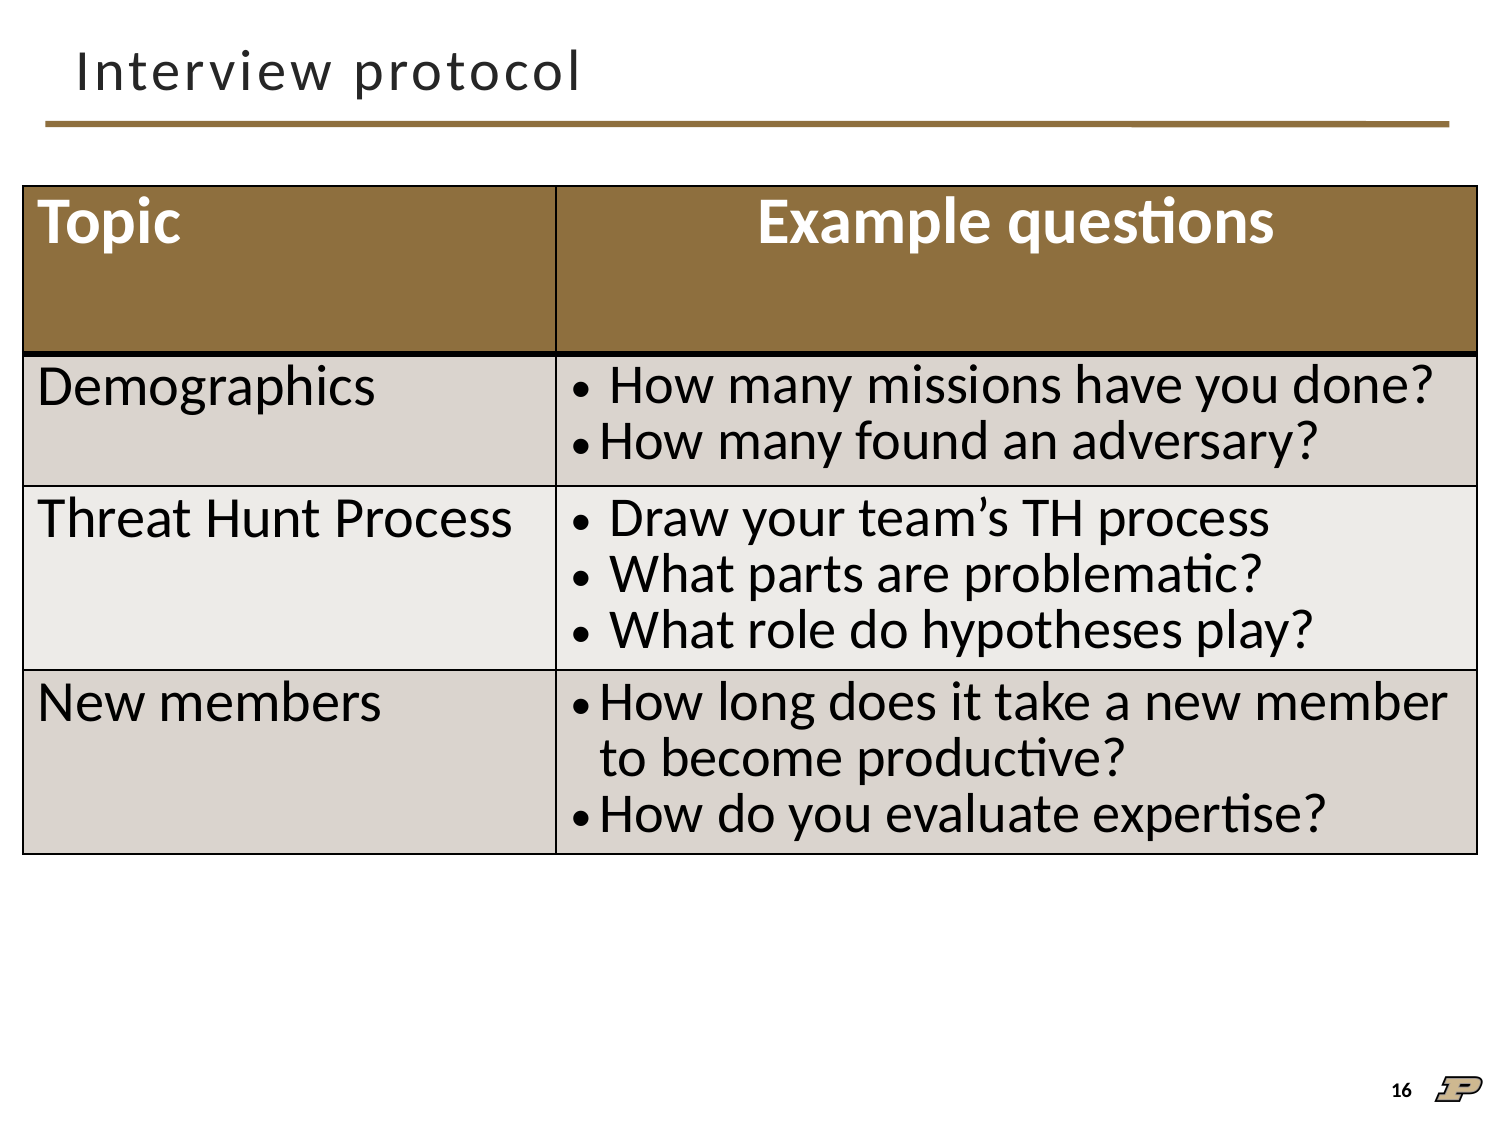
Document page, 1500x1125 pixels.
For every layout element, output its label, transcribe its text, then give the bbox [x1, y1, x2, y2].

table_cell Demographics [24, 357, 555, 485]
title Interview protocol [43, 17, 1368, 127]
table_header Topic [24, 187, 555, 351]
table_cell How many missions have you done? How many found an adversary? [557, 357, 1476, 485]
table_cell Threat Hunt Process [24, 487, 555, 669]
slide_number 16 [1371, 1059, 1432, 1120]
picture [1434, 1076, 1483, 1102]
table_header Example questions [557, 187, 1476, 351]
table_cell Draw your team’s TH process What parts are problematic? What role do hypotheses play? [557, 487, 1476, 669]
table_cell How long does it take a new member to become productive? How do you evaluate expertise? [557, 671, 1476, 853]
table_cell New members [24, 671, 555, 853]
